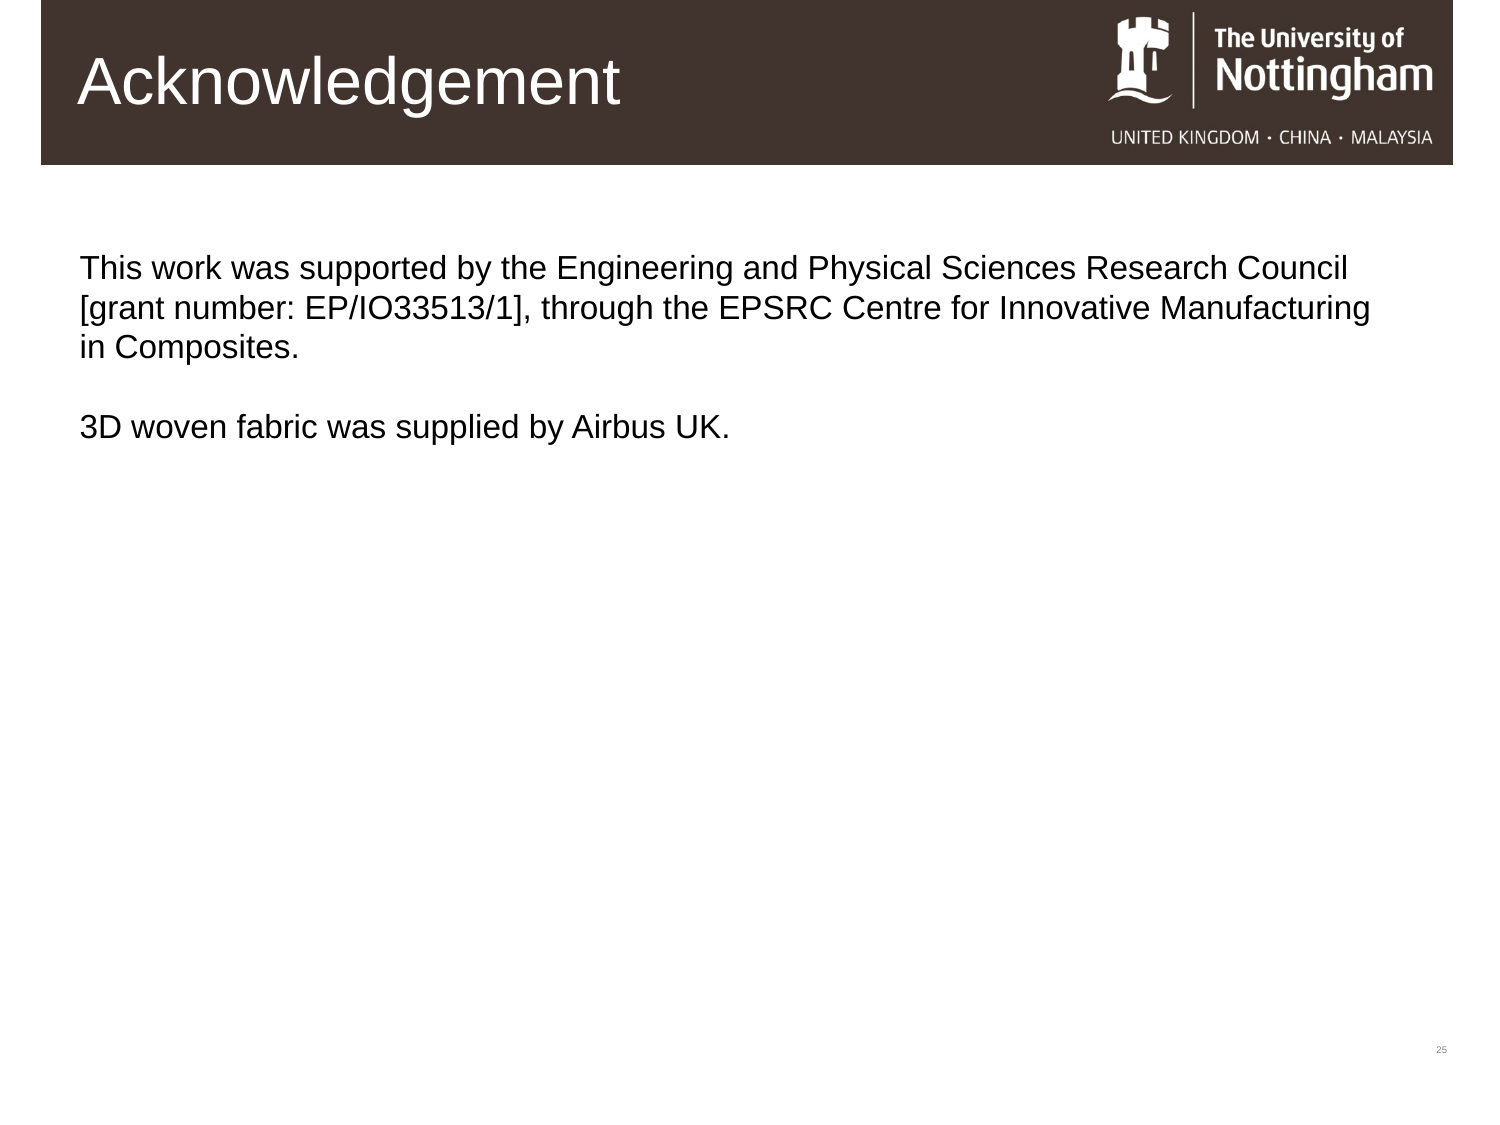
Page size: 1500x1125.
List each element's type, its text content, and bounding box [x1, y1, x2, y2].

text_box This work was supported by the Engineering and Physical Sciences Research Council [grant number: EP/IO33513/1], through the EPSRC Centre for Innovative Manufacturing in Composites. 3D woven fabric was supplied by Airbus UK. [64, 238, 1397, 493]
slide_number 25 [1399, 1024, 1463, 1101]
picture [41, 0, 1453, 165]
text_box Acknowledgement [62, 30, 1338, 169]
